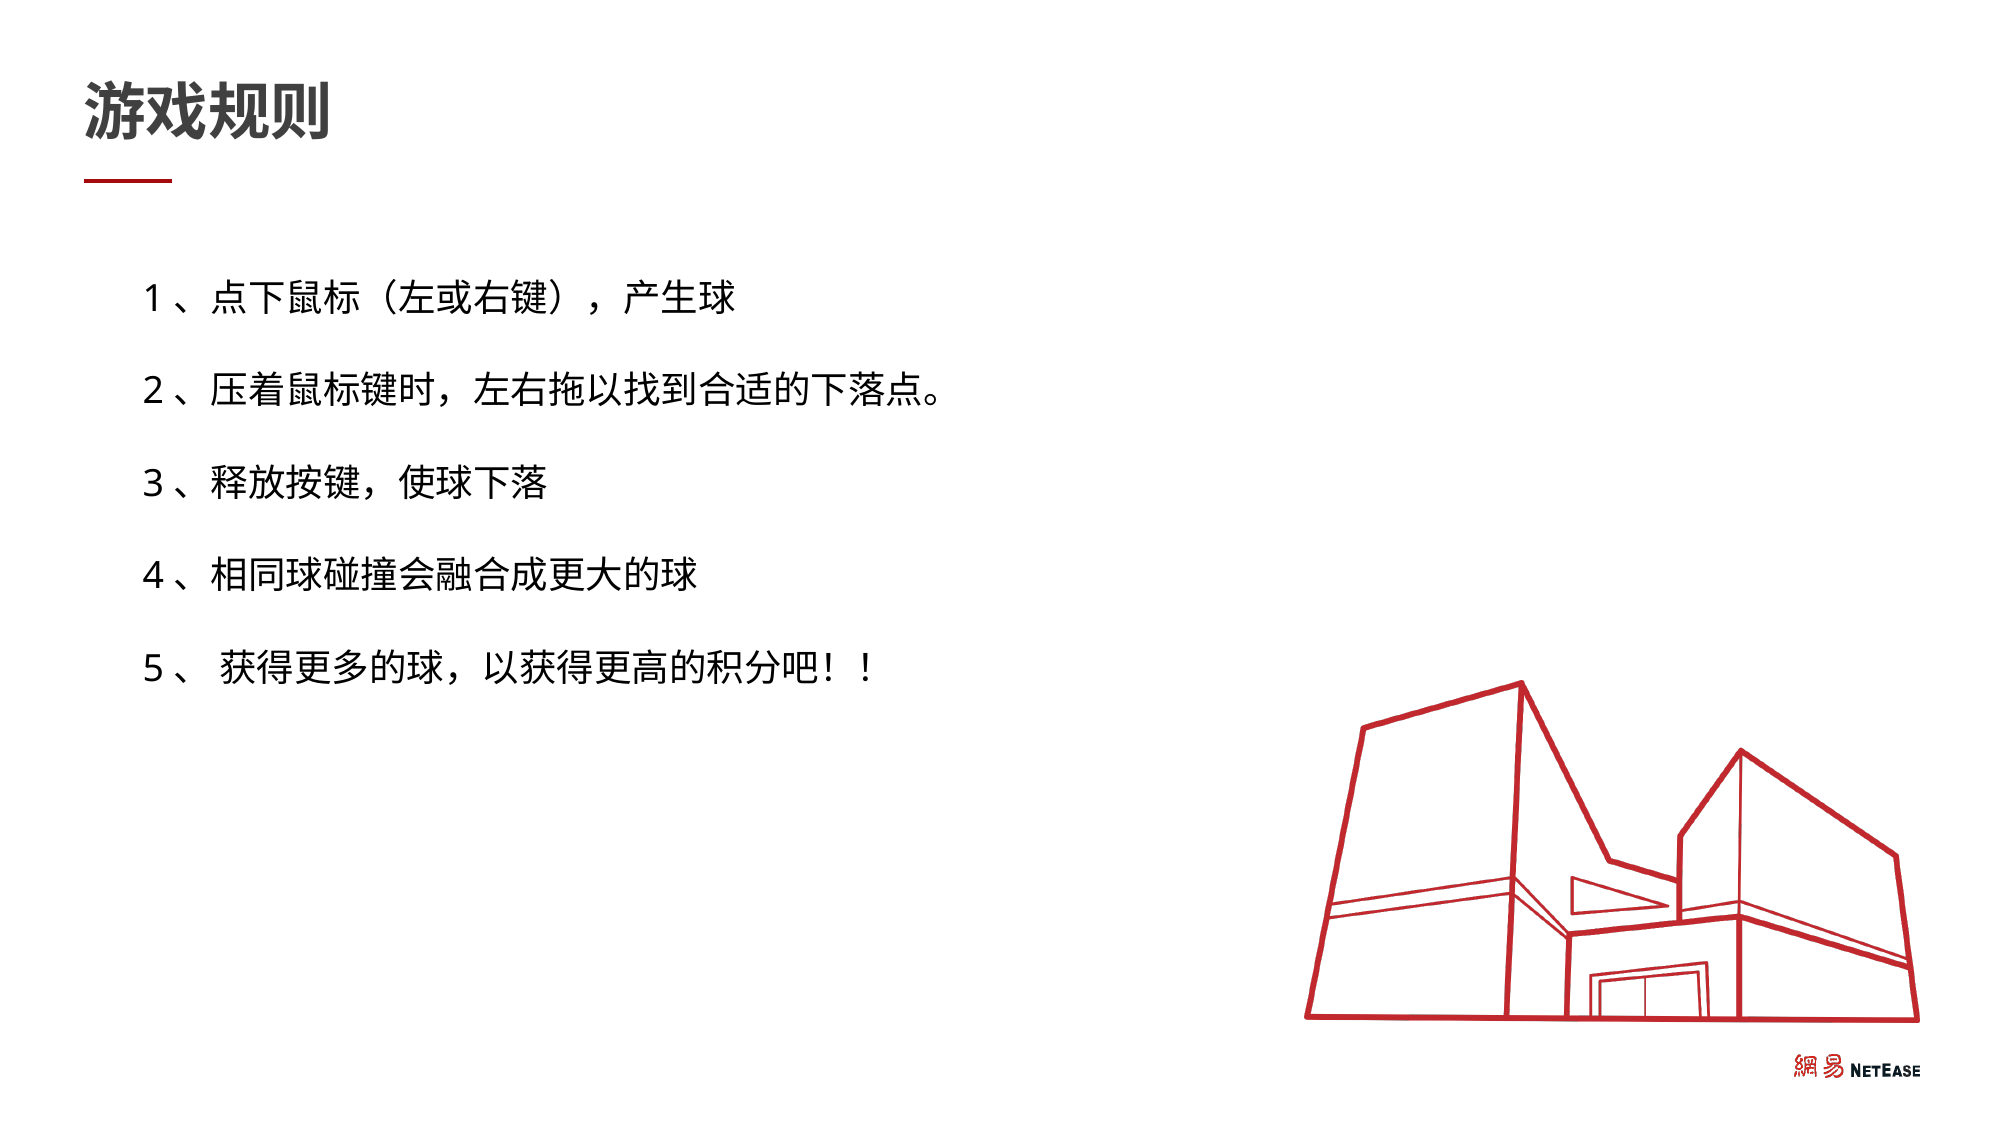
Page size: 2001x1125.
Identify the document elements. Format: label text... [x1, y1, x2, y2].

picture [1303, 680, 1920, 1023]
text_box 游戏规则 [68, 64, 794, 155]
text_box 1、点下鼠标（左或右键），产生球 2、压着鼠标键时，左右拖以找到合适的下落点。 3、释放按键，使球下落 4、相同球碰撞会融合成更大的球 5、 获得更多的球，以获得更高的积分吧！！ [128, 243, 1824, 697]
picture [1794, 1054, 1920, 1078]
